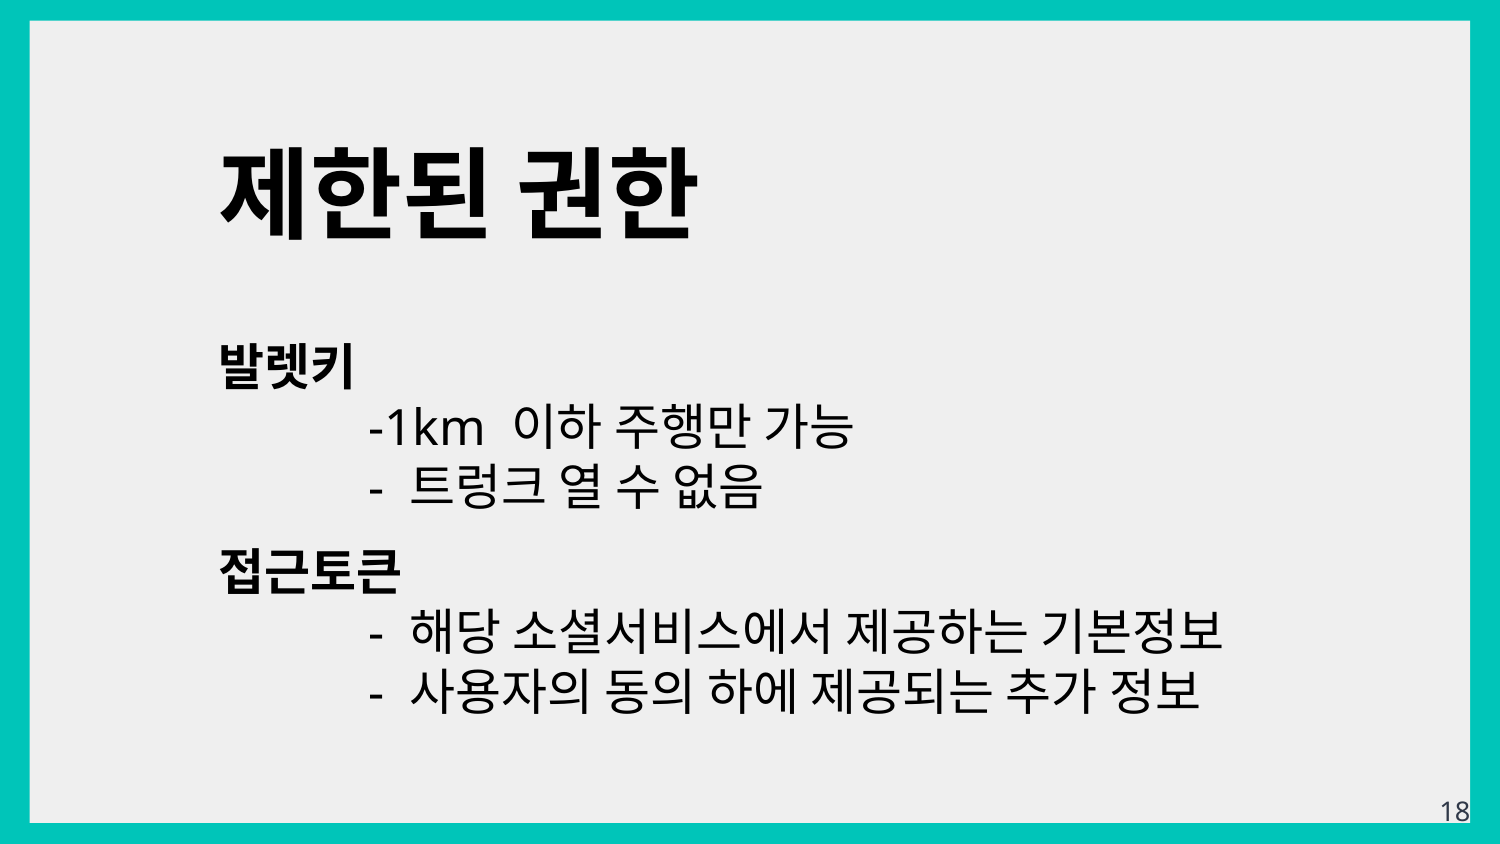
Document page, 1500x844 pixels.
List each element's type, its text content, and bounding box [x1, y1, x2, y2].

text_box 제한된 권한 발렛키 -1km 이하 주행만 가능 - 트렁크 열 수 없음 접근토큰 - 해당 소셜서비스에서 제공하는 기본정보 - 사용자의 동의 하에 제공되는 추가 정보 [203, 55, 1374, 796]
slide_number ‹#› [1410, 779, 1500, 844]
